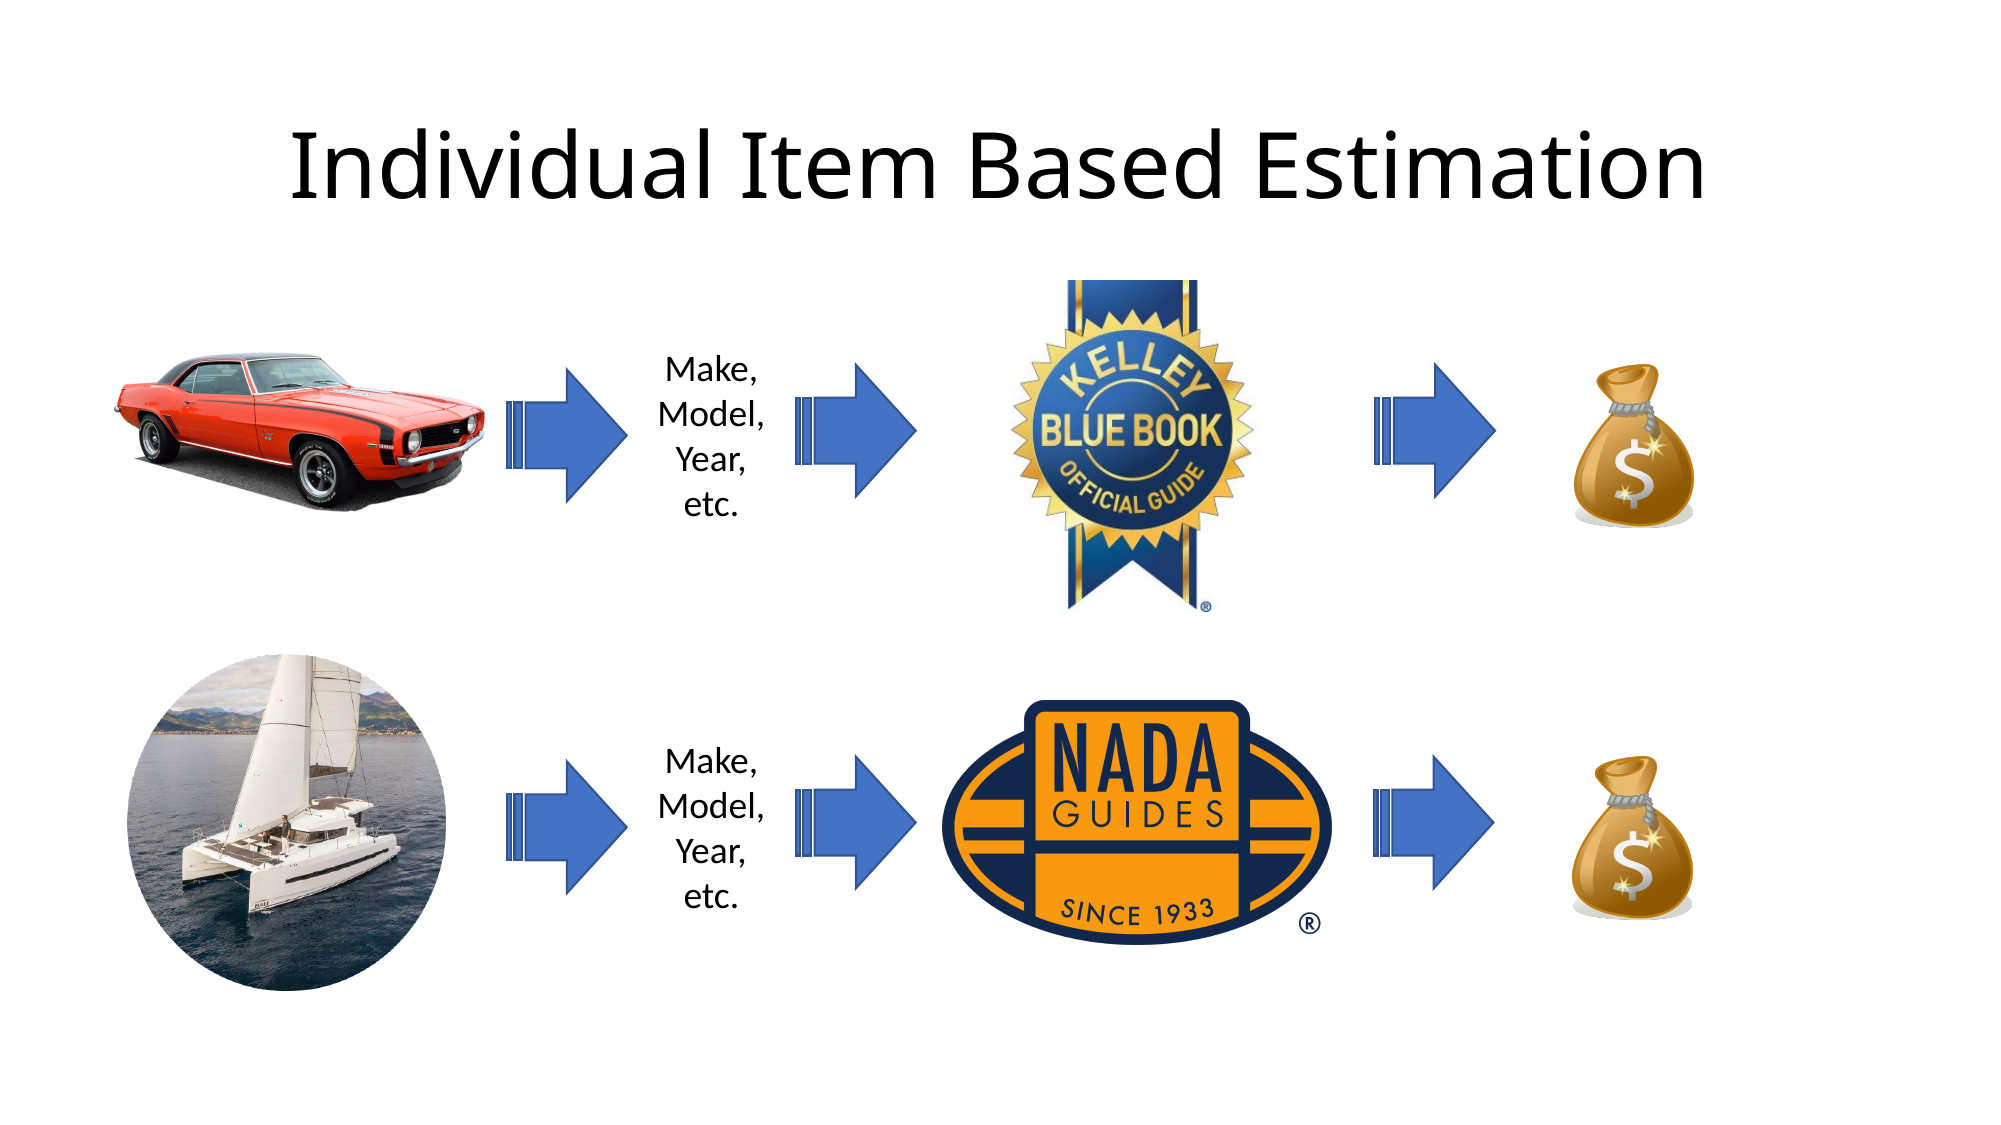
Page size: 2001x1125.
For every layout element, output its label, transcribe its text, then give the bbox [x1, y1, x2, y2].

text_box [1374, 397, 1380, 465]
title Individual Item Based Estimation [137, 59, 1863, 278]
text_box [513, 793, 523, 861]
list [1011, 280, 1264, 612]
text_box [513, 401, 523, 469]
picture [112, 344, 493, 517]
text_box [813, 753, 918, 892]
picture [127, 654, 446, 991]
text_box [1391, 753, 1495, 892]
picture [1572, 756, 1693, 920]
picture [942, 700, 1332, 945]
text_box [1392, 362, 1497, 500]
text_box [524, 366, 629, 505]
text_box [1382, 397, 1391, 465]
text_box [795, 789, 801, 857]
text_box [506, 793, 512, 861]
text_box [506, 401, 512, 469]
text_box [1380, 789, 1390, 857]
text_box [813, 362, 918, 500]
text_box [802, 789, 812, 857]
text_box Make, Model, Year, etc. [642, 728, 781, 924]
text_box Make, Model, Year, etc. [642, 337, 781, 532]
text_box [524, 758, 629, 896]
picture [1574, 364, 1694, 528]
text_box [1373, 789, 1379, 857]
text_box [795, 397, 801, 465]
text_box [802, 397, 812, 465]
